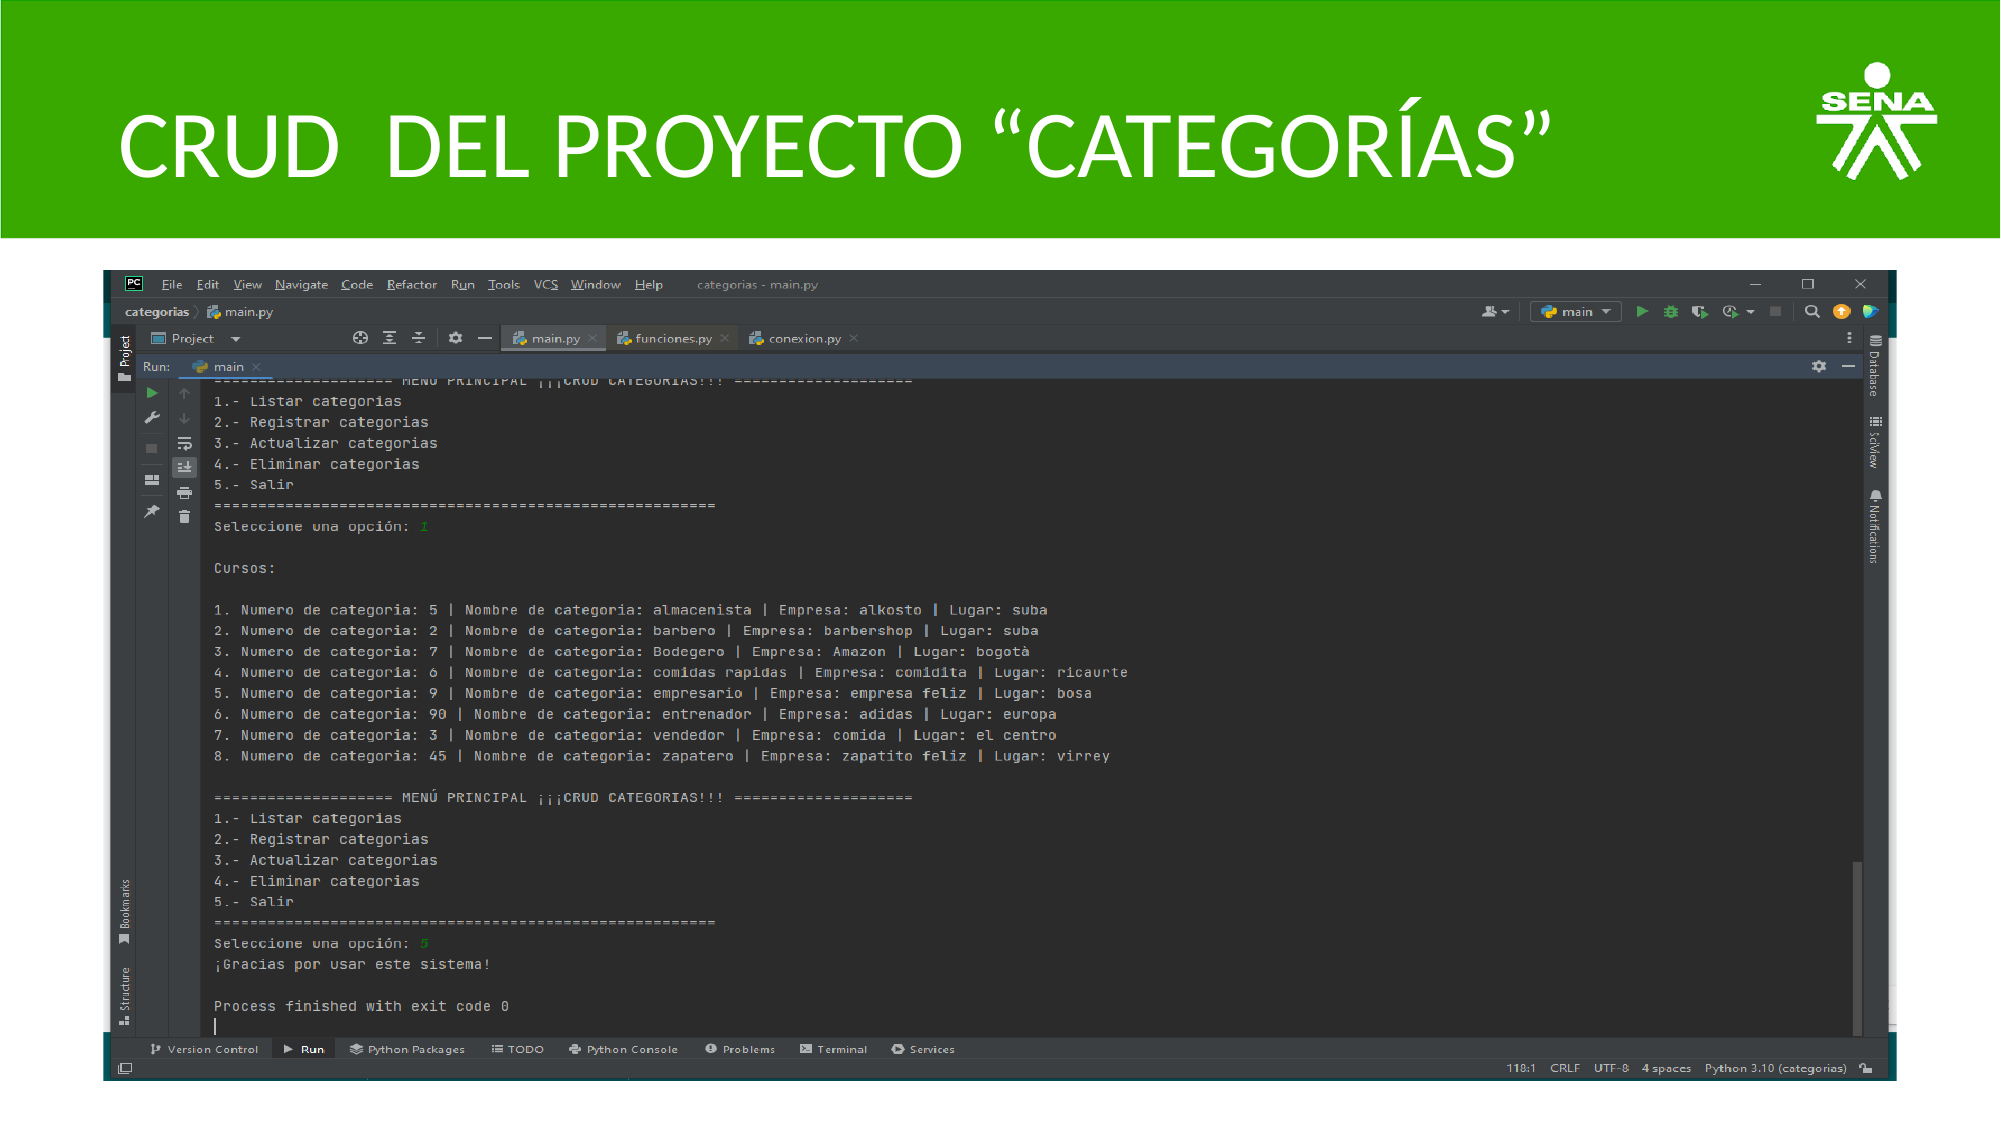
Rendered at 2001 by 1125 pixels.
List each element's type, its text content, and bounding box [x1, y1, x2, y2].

title CRUD DEL PROYECTO “CATEGORÍAS” [103, 38, 1829, 256]
picture [0, 0, 2001, 1125]
